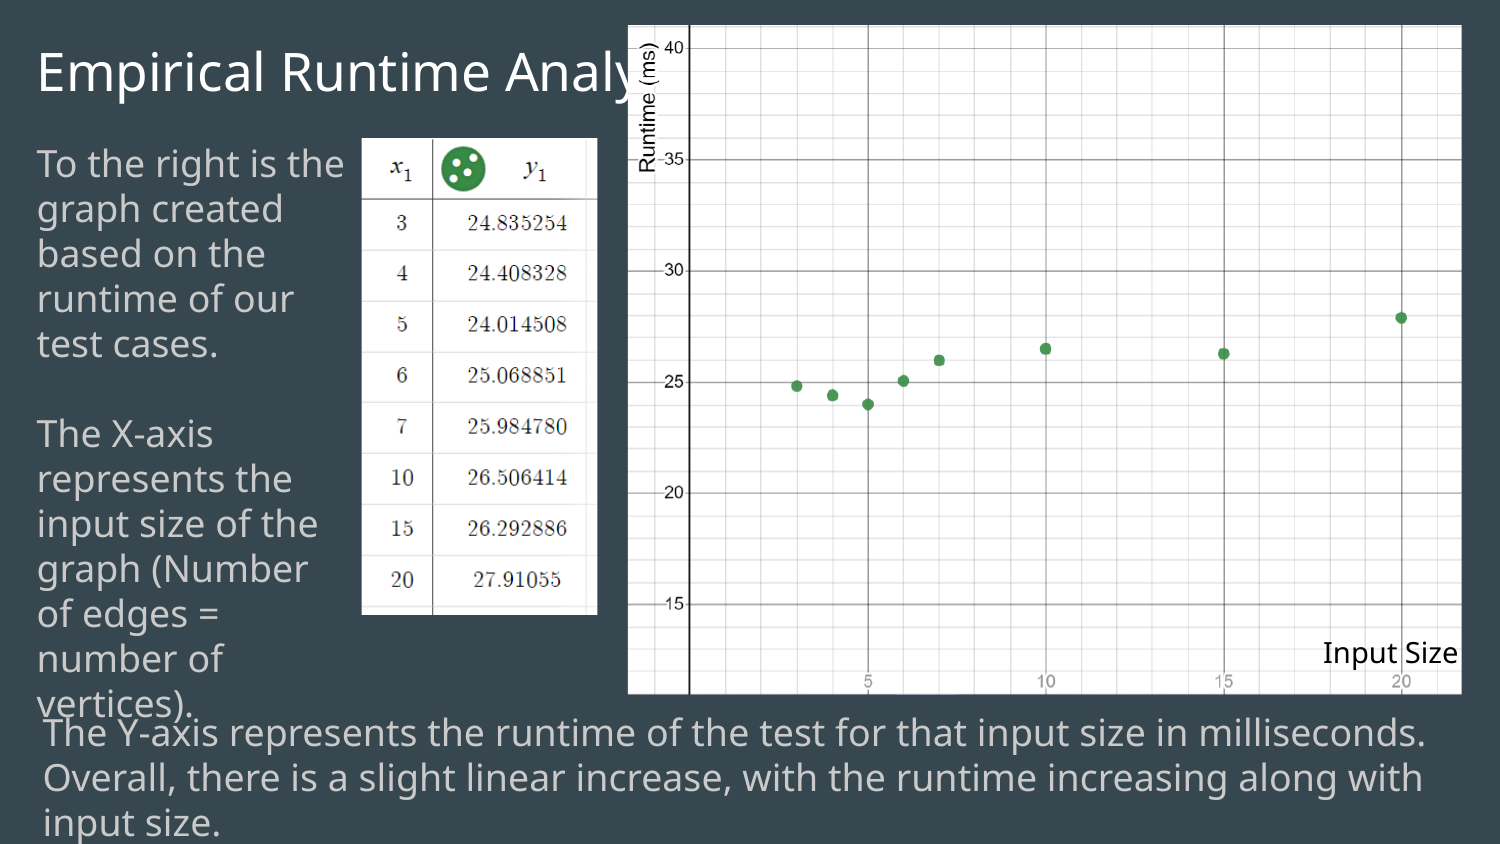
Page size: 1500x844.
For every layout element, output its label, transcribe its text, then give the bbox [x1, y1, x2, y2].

title Empirical Runtime Analysis [21, 23, 1420, 117]
text_box The Y-axis represents the runtime of the test for that input size in milliseconds. Overall, there is a slight linear increase, with the runtime increasing along with input size. [27, 693, 1473, 821]
text_box Input Size [1466, 619, 1474, 684]
picture [627, 25, 1462, 695]
picture [361, 138, 598, 615]
text_box To the right is the graph created based on the runtime of our test cases. The X-axis represents the input size of the graph (Number of edges = number of vertices). [21, 125, 362, 694]
